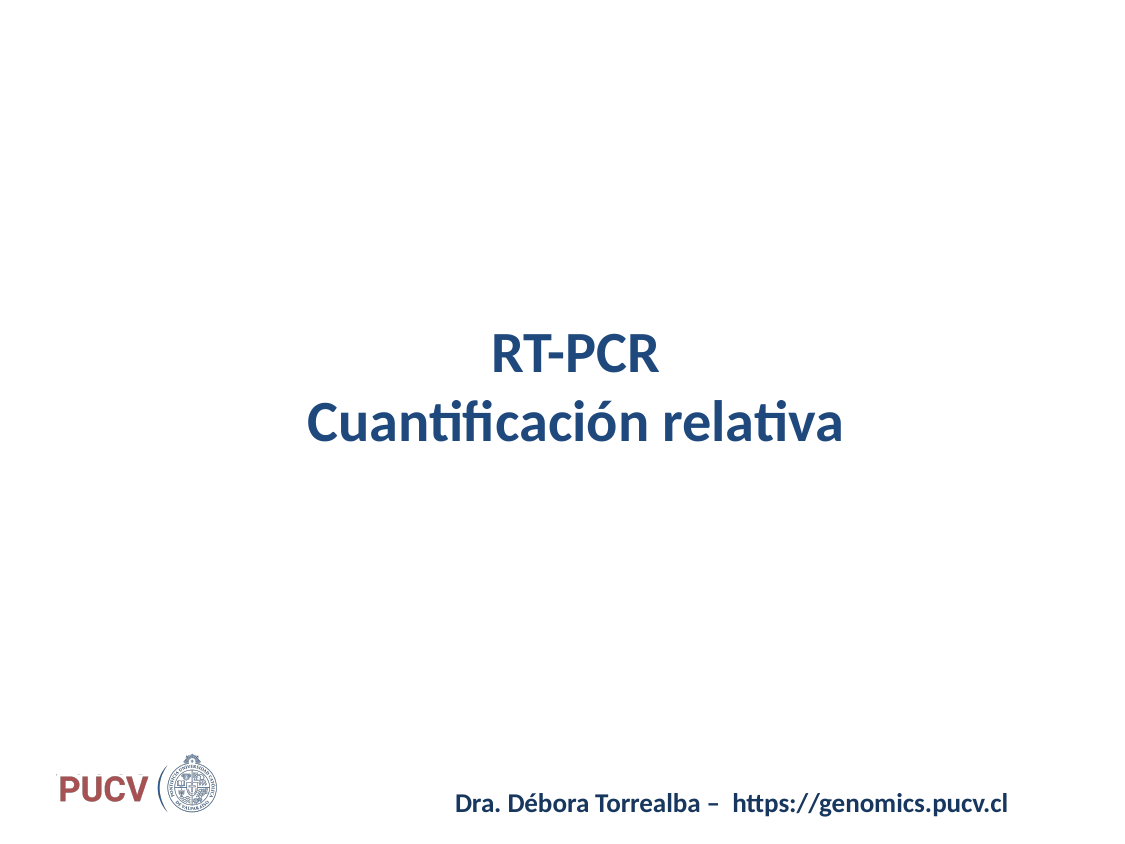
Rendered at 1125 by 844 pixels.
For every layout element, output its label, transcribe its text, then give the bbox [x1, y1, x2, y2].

title RT-PCR Cuantificación relativa [196, 328, 955, 439]
picture [56, 748, 224, 818]
